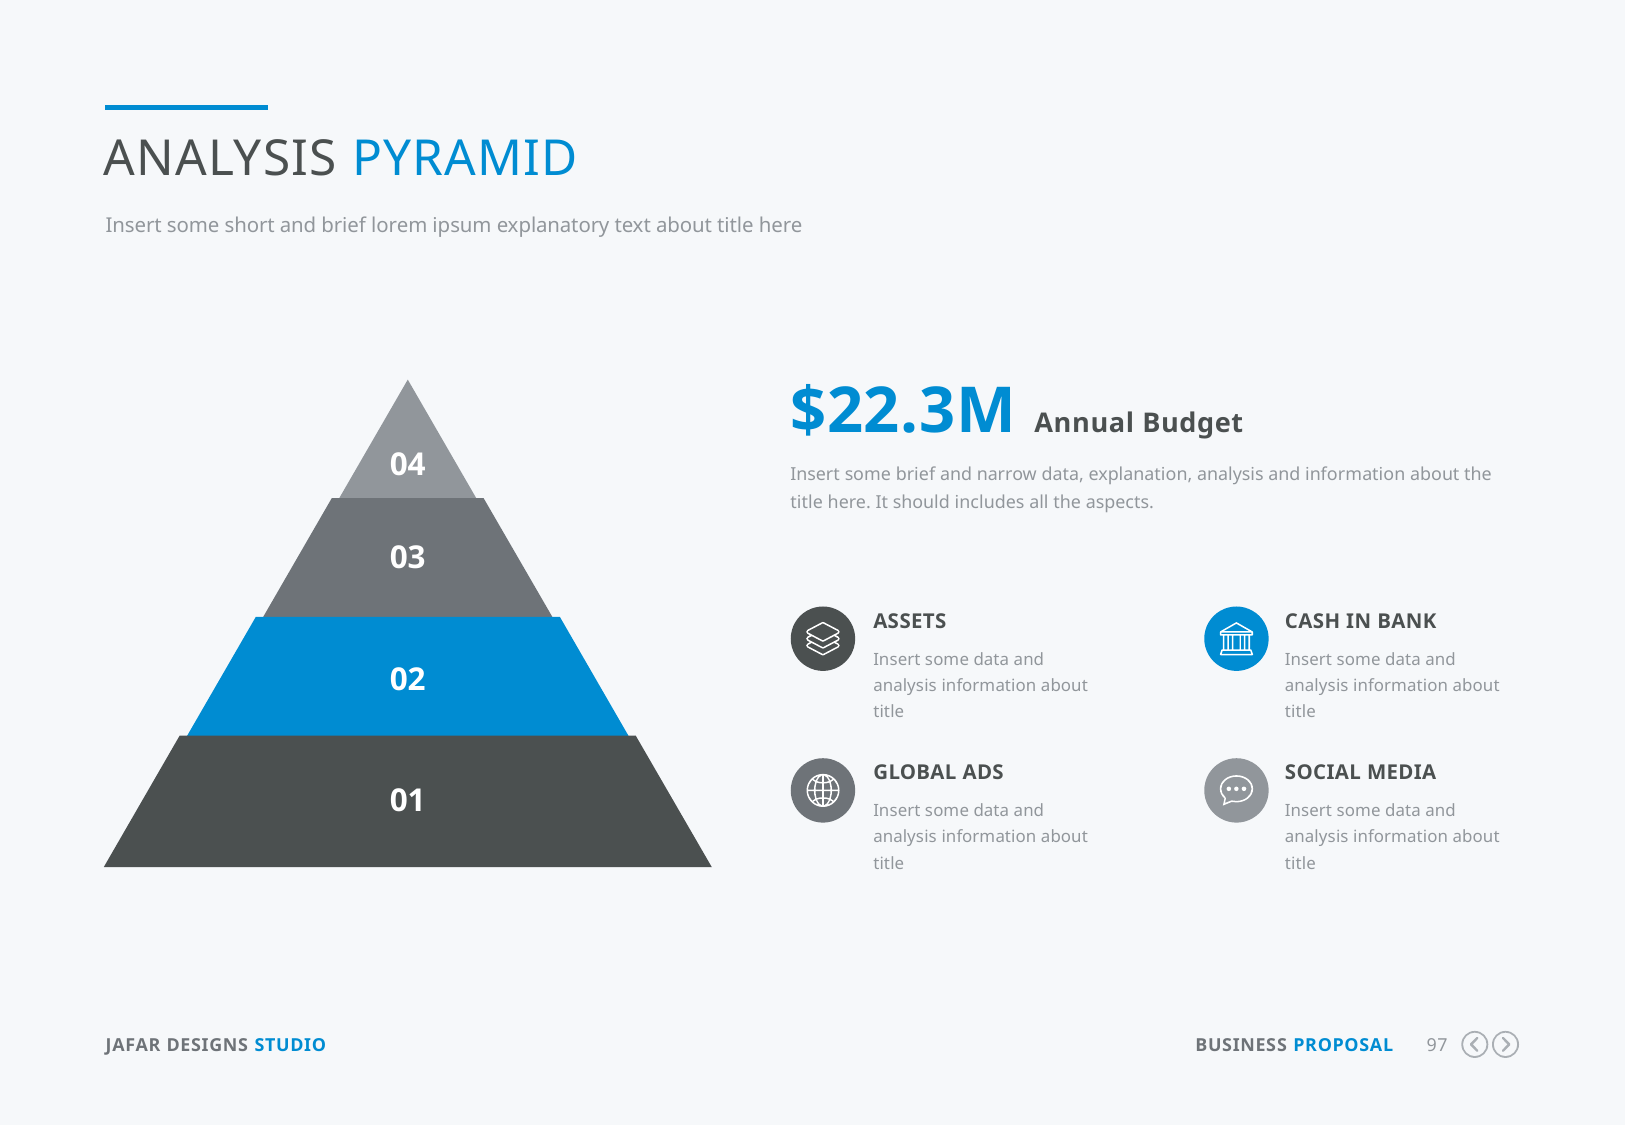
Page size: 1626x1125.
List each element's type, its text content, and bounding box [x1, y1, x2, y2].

list Insert some short and brief lorem ipsum explanatory text about title here [105, 209, 1519, 241]
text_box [1204, 606, 1269, 671]
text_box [1285, 607, 1519, 696]
text_box [339, 379, 477, 498]
text_box 03 [372, 537, 443, 576]
text_box 02 [372, 658, 443, 697]
text_box [187, 616, 629, 735]
text_box Insert some brief and narrow data, explanation, analysis and information about the title here. It should includes all the aspects. [790, 455, 1518, 512]
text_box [873, 607, 1108, 696]
text_box 01 [372, 779, 443, 818]
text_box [1285, 759, 1519, 847]
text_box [873, 759, 1108, 847]
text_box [1204, 758, 1269, 823]
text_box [790, 758, 856, 823]
list Analysis pyramid [103, 125, 1518, 188]
text_box 04 [372, 444, 443, 483]
text_box [103, 735, 712, 868]
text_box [790, 606, 856, 671]
text_box [263, 498, 552, 616]
text_box $22.3M Annual Budget [790, 369, 1514, 446]
